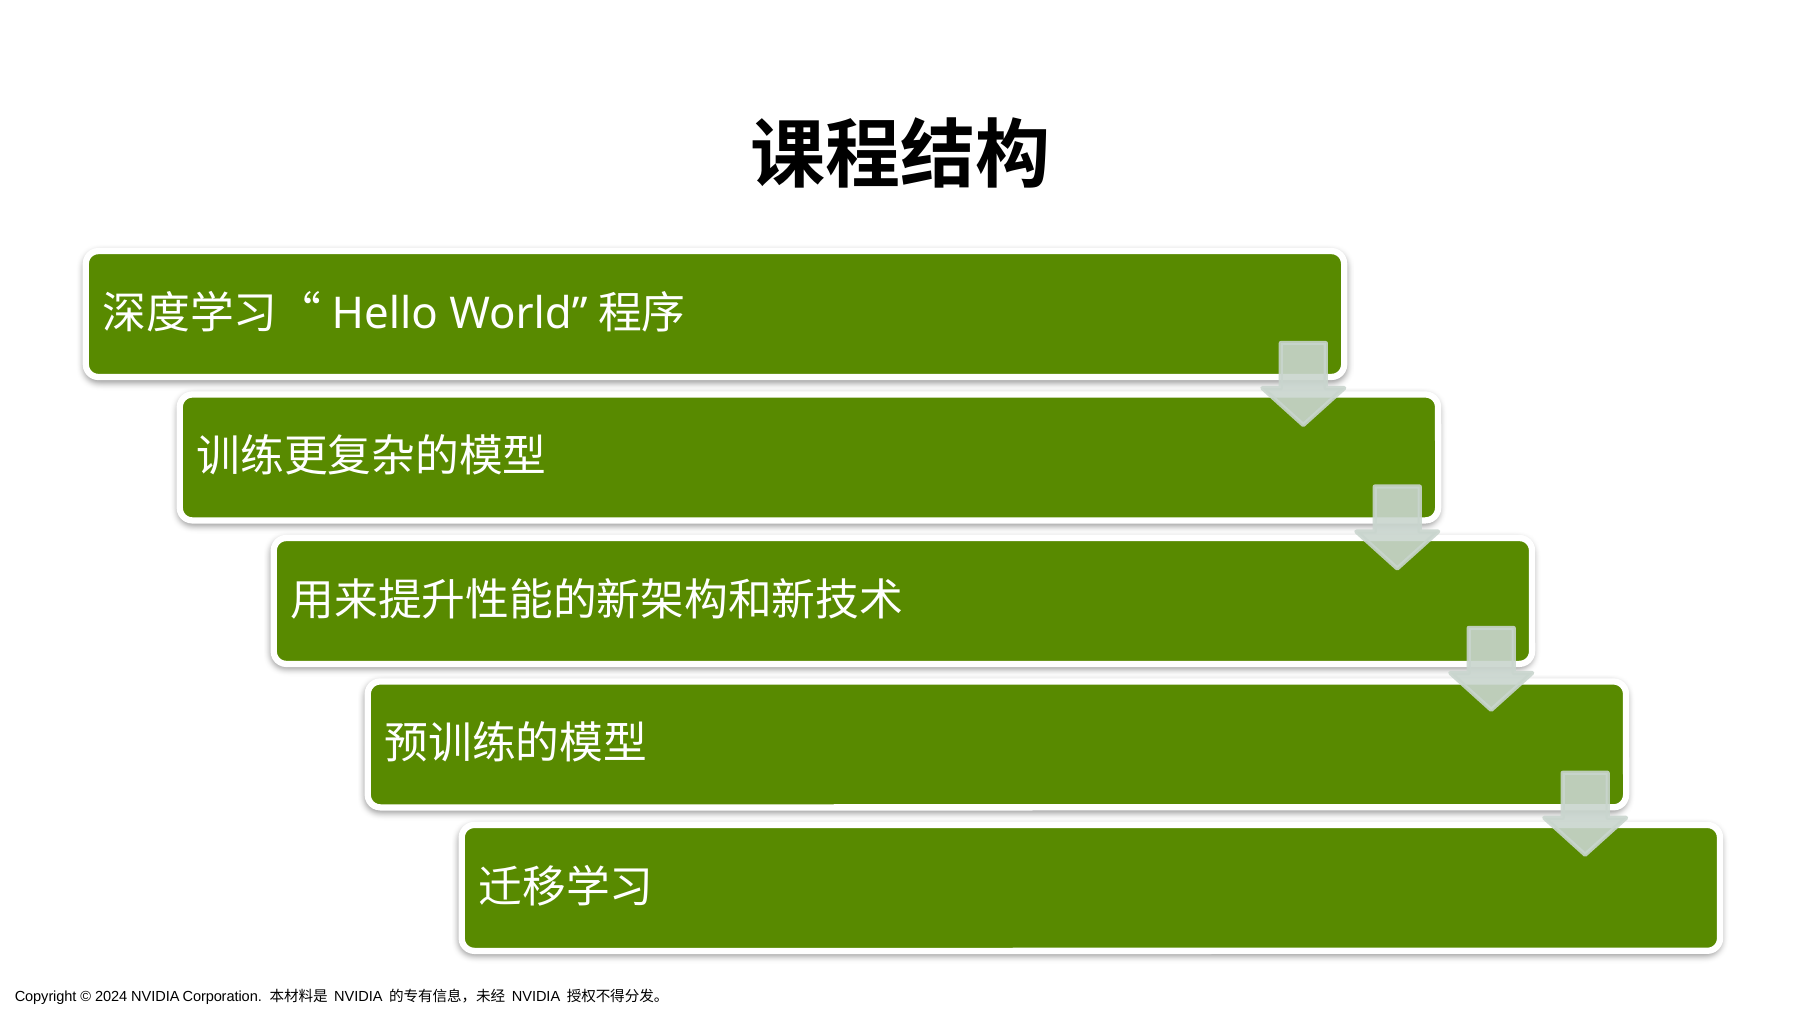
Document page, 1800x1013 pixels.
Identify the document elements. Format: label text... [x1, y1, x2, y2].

text_box Copyright © 2024 NVIDIA Corporation. 本材料是 NVIDIA 的专有信息，未经 NVIDIA 授权不得分发。 [0, 979, 680, 1012]
title 课程结构 [81, 108, 1719, 206]
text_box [85, 250, 1721, 952]
